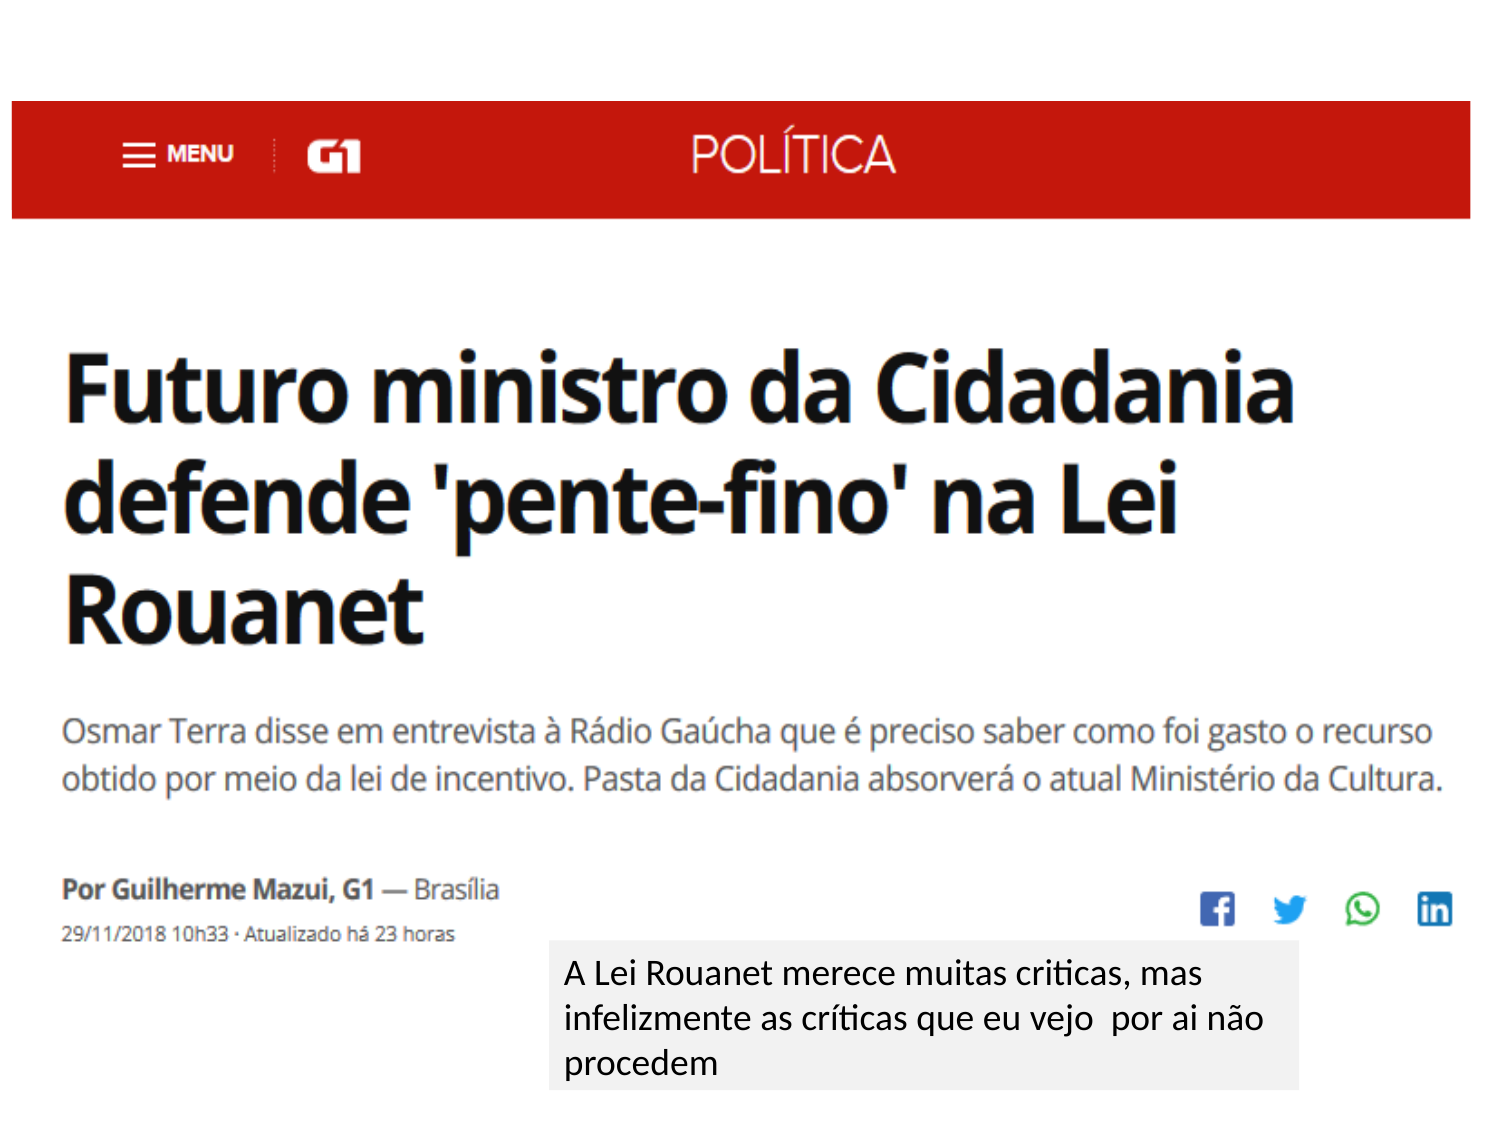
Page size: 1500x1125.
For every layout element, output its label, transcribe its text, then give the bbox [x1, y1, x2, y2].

text_box A Lei Rouanet merece muitas criticas, mas infelizmente as críticas que eu vejo por ai não procedem [549, 997, 1300, 1091]
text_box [11, 101, 1471, 988]
